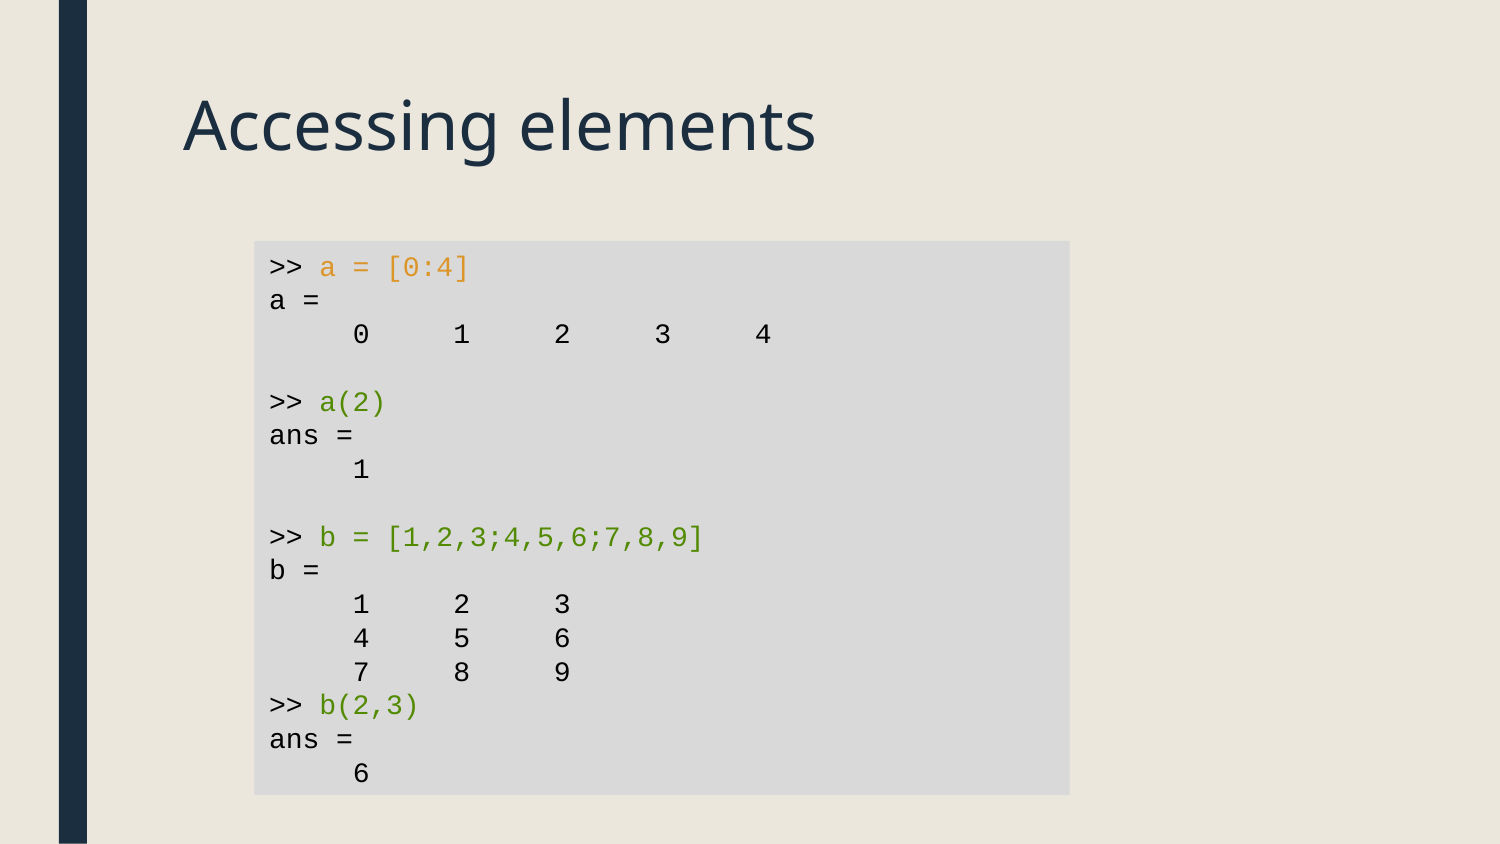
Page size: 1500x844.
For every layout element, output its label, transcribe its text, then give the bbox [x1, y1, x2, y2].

title Accessing elements [168, 84, 1351, 268]
text_box >> a = [0:4] a = 0 1 2 3 4 >> a(2) ans = 1 >> b = [1,2,3;4,5,6;7,8,9] b = 1 2 3 4 5 6 7 8 9 >> b(2,3) ans = 6 [254, 240, 1070, 796]
